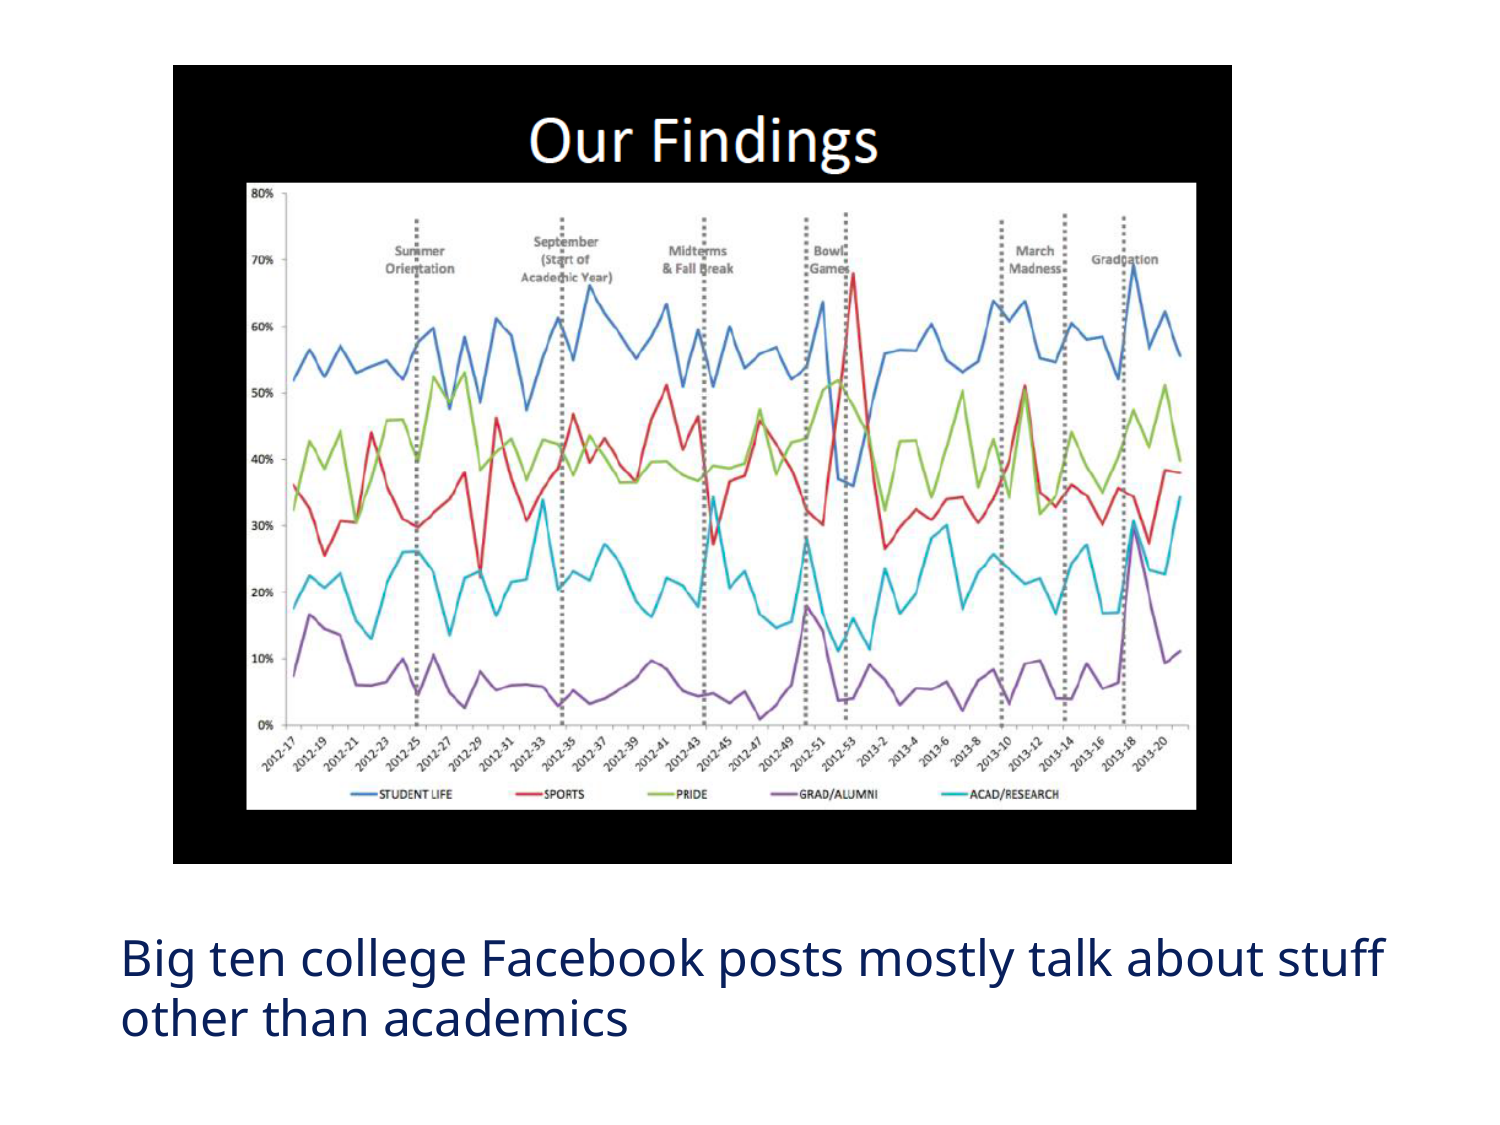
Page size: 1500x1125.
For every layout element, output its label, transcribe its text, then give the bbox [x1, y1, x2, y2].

picture [173, 64, 1232, 864]
text_box Big ten college Facebook posts mostly talk about stuff other than academics [106, 918, 1418, 1054]
